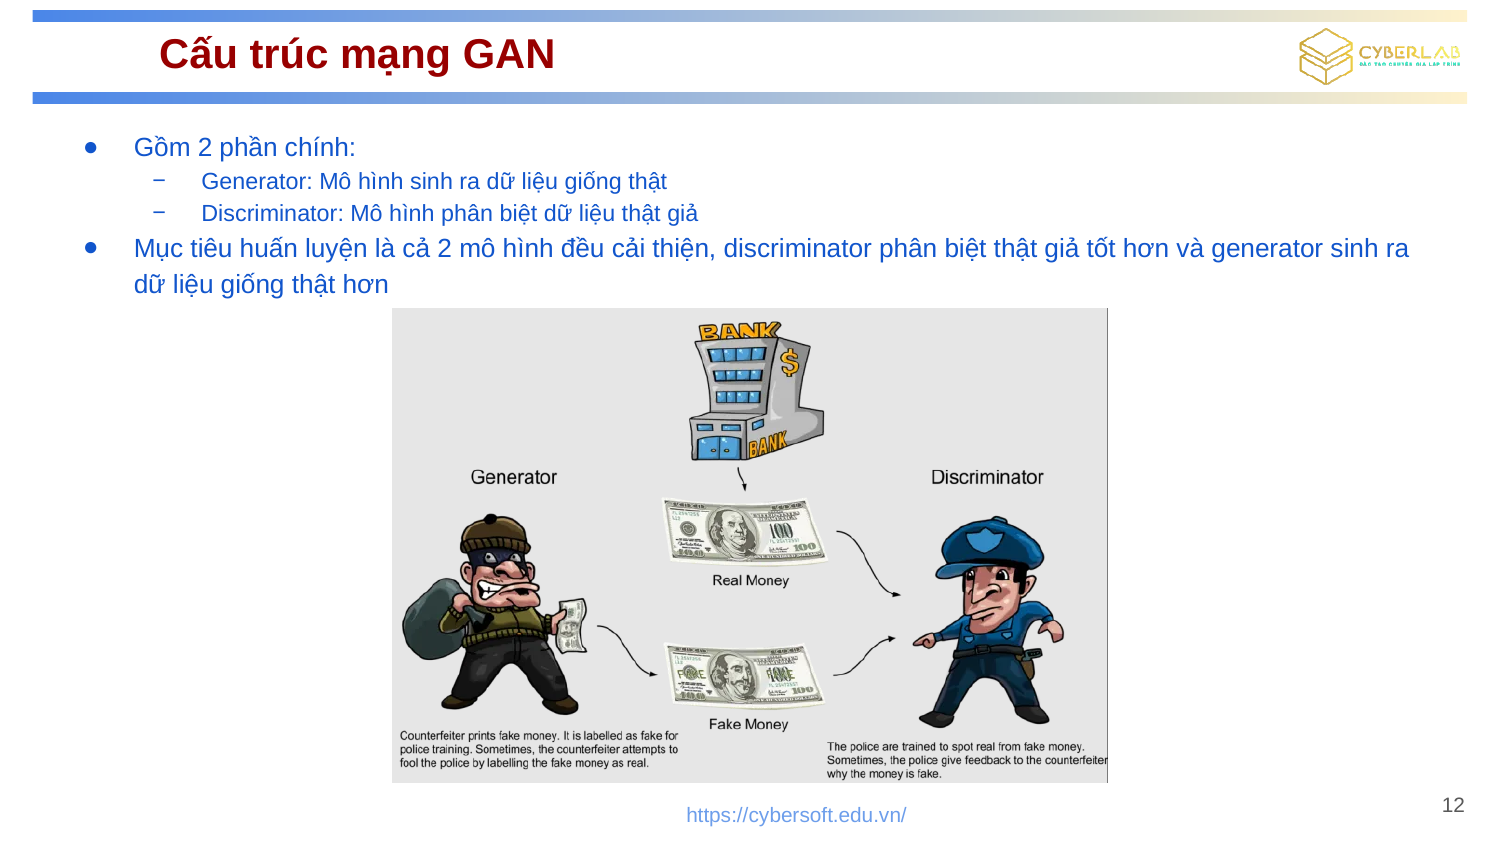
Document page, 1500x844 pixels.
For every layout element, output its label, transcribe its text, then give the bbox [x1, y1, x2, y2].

picture [1449, 28, 1468, 85]
list Gồm 2 phần chính: Generator: Mô hình sinh ra dữ liệu giống thật Discriminator: Mô hình phân biệt dữ liệu thật giả Mục tiêu huấn luyện là cả 2 mô hình đều cải thiện, discriminator phân biệt thật giả tốt hơn và generator sinh ra dữ liệu giống thật hơn [51, 111, 1449, 314]
title Cấu trúc mạng GAN [144, 12, 1449, 93]
slide_number 12 [1389, 782, 1480, 830]
picture [392, 308, 1108, 783]
